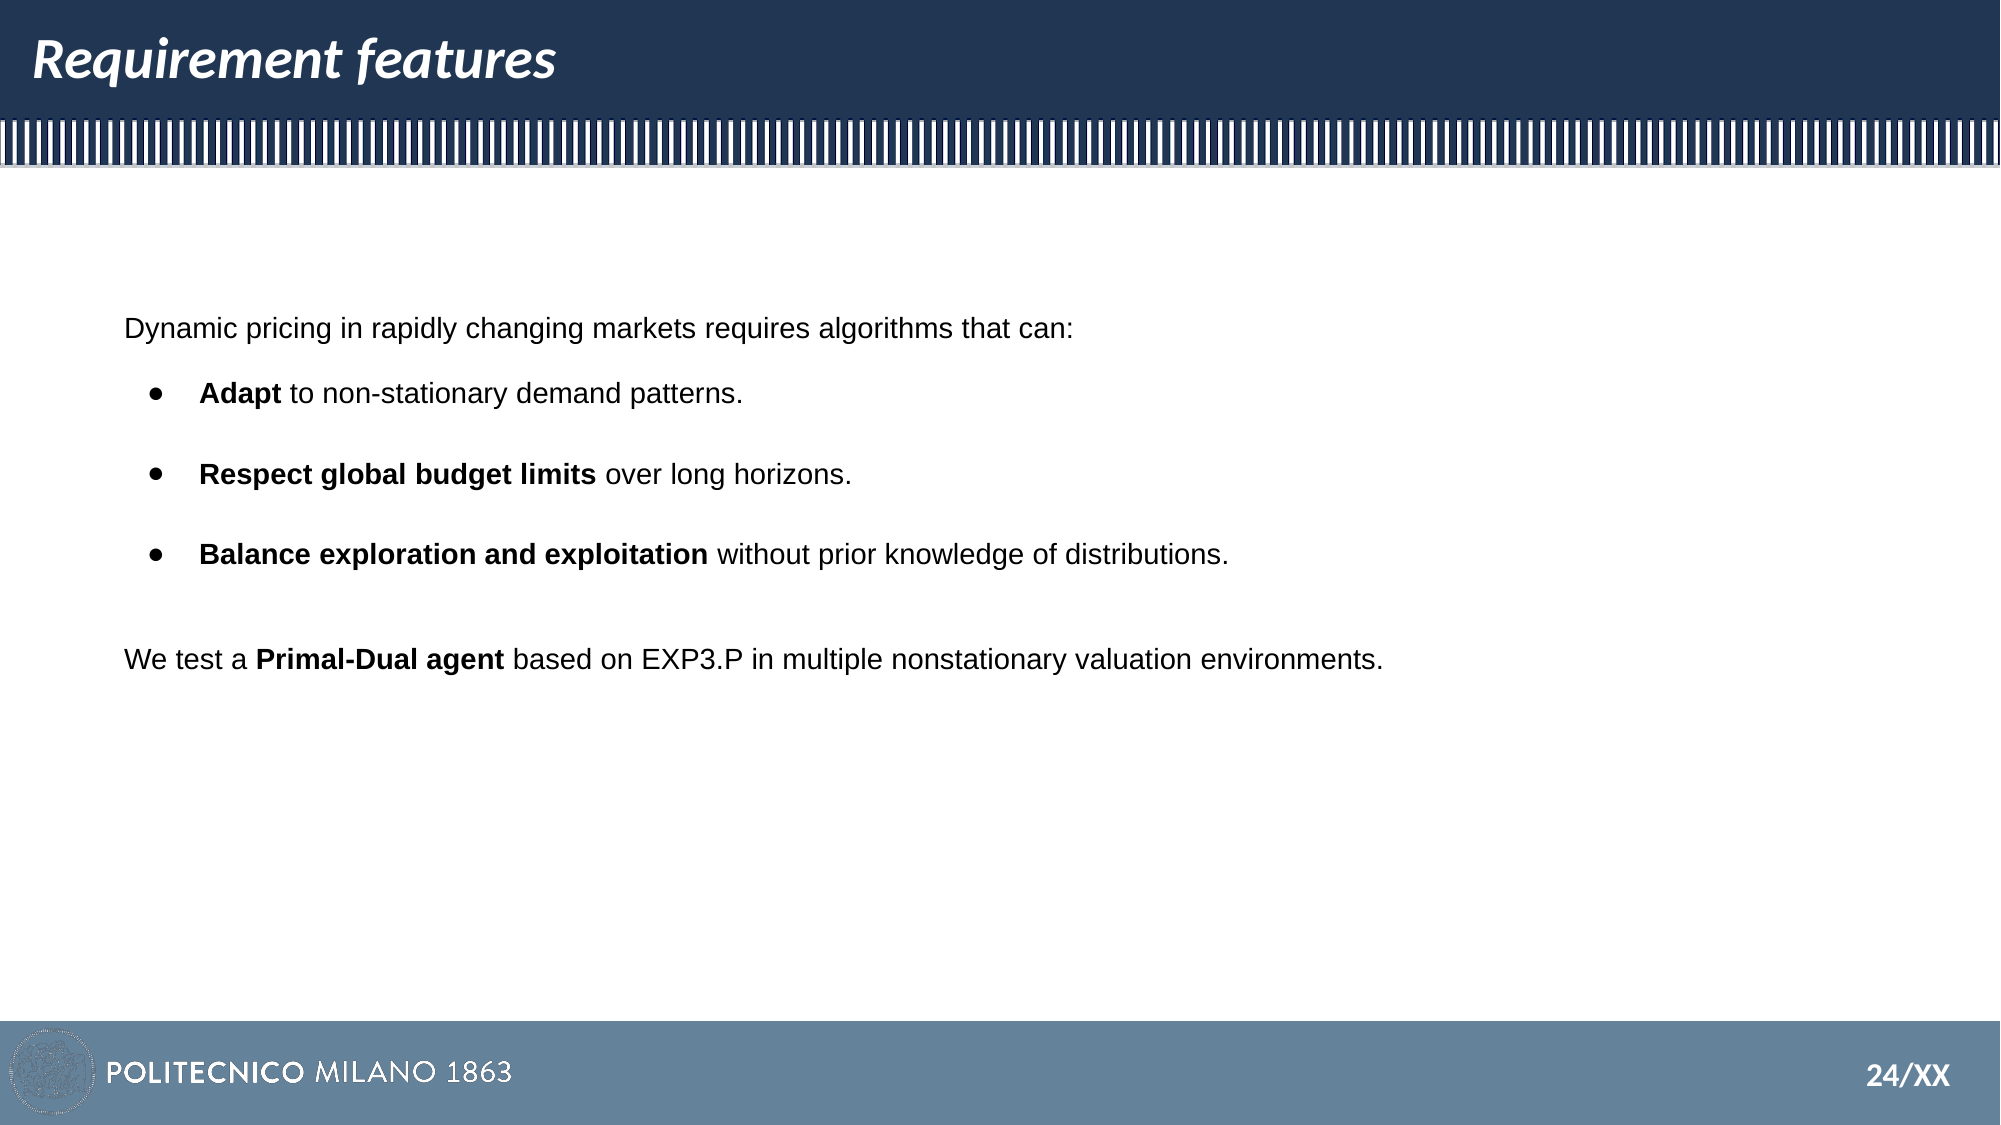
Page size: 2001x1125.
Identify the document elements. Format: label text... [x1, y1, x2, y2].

picture [0, 1021, 2000, 1125]
text_box Dynamic pricing in rapidly changing markets requires algorithms that can: Adapt to non-stationary demand patterns. Respect global budget limits over long horizons. Balance exploration and exploitation without prior knowledge of distributions. We test a Primal-Dual agent based on EXP3.P in multiple nonstationary valuation environments. [109, 289, 1442, 691]
picture [0, 0, 2000, 168]
slide_number ‹#›/XX [1806, 1043, 1966, 1104]
title Requirement features [17, 14, 1161, 104]
